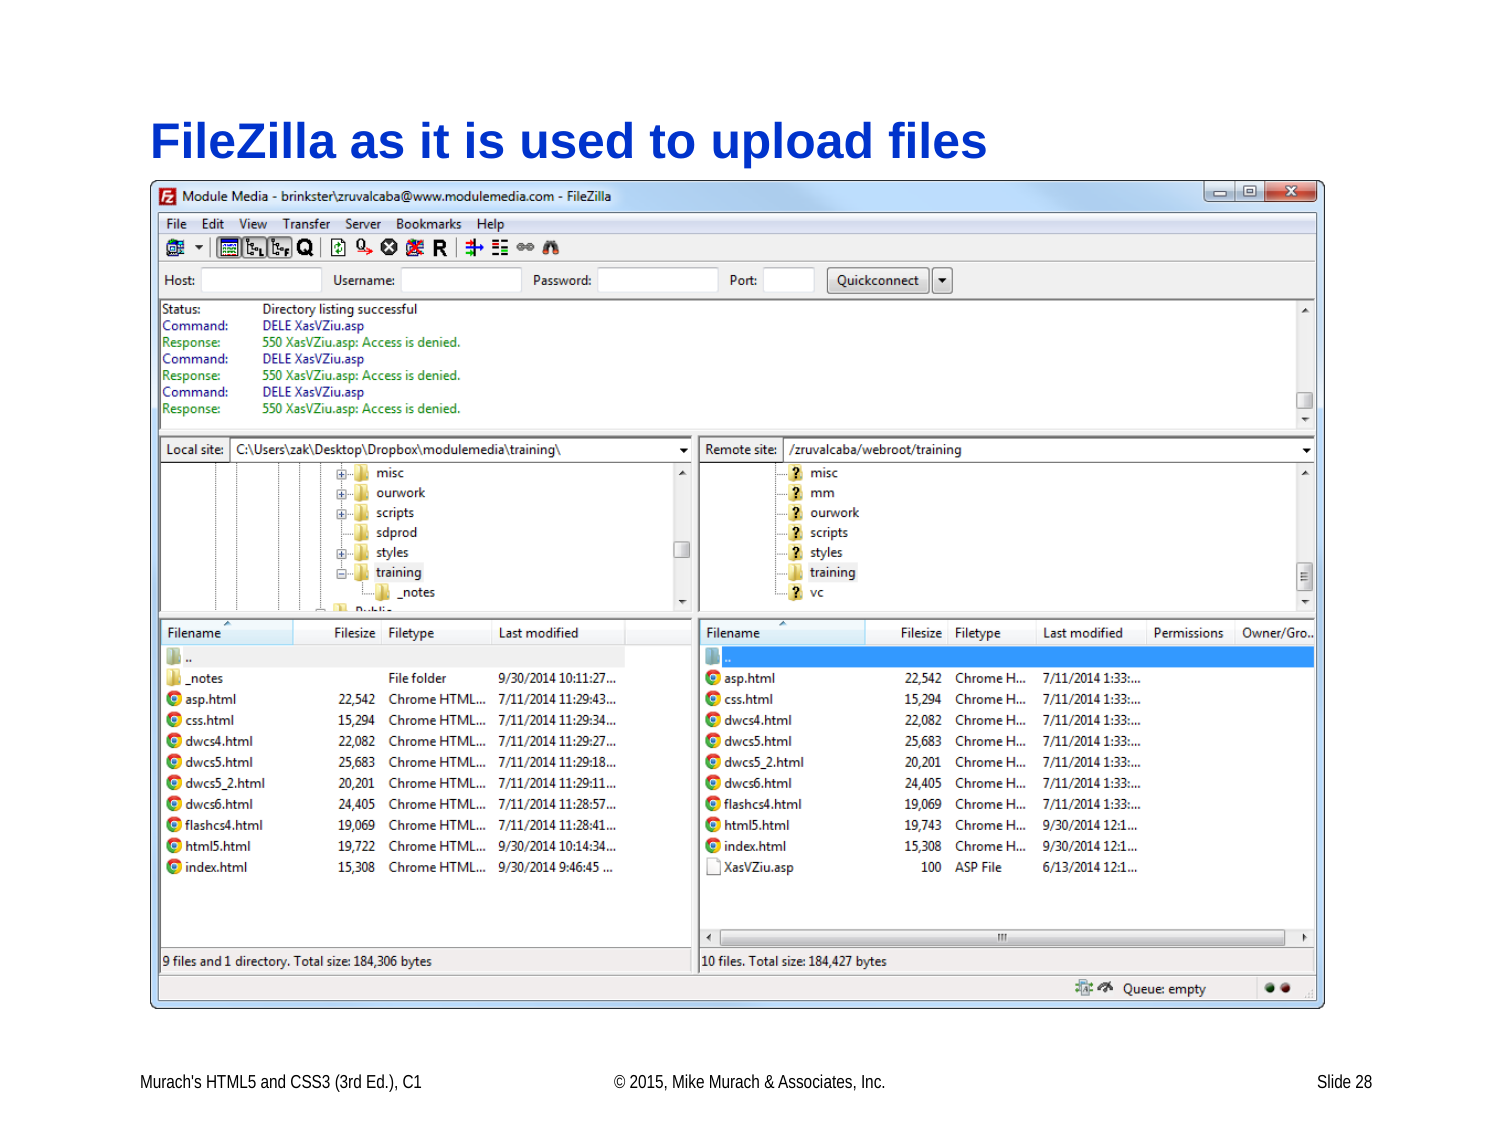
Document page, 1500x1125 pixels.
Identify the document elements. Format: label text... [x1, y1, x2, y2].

picture [149, 180, 1326, 1010]
slide_number Slide 28 [1074, 1025, 1388, 1100]
slide_number Murach's HTML5 and CSS3 (3rd Ed.), C1 [125, 1025, 450, 1100]
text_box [149, 112, 1348, 196]
footer © 2015, Mike Murach & Associates, Inc. [474, 1025, 1025, 1100]
